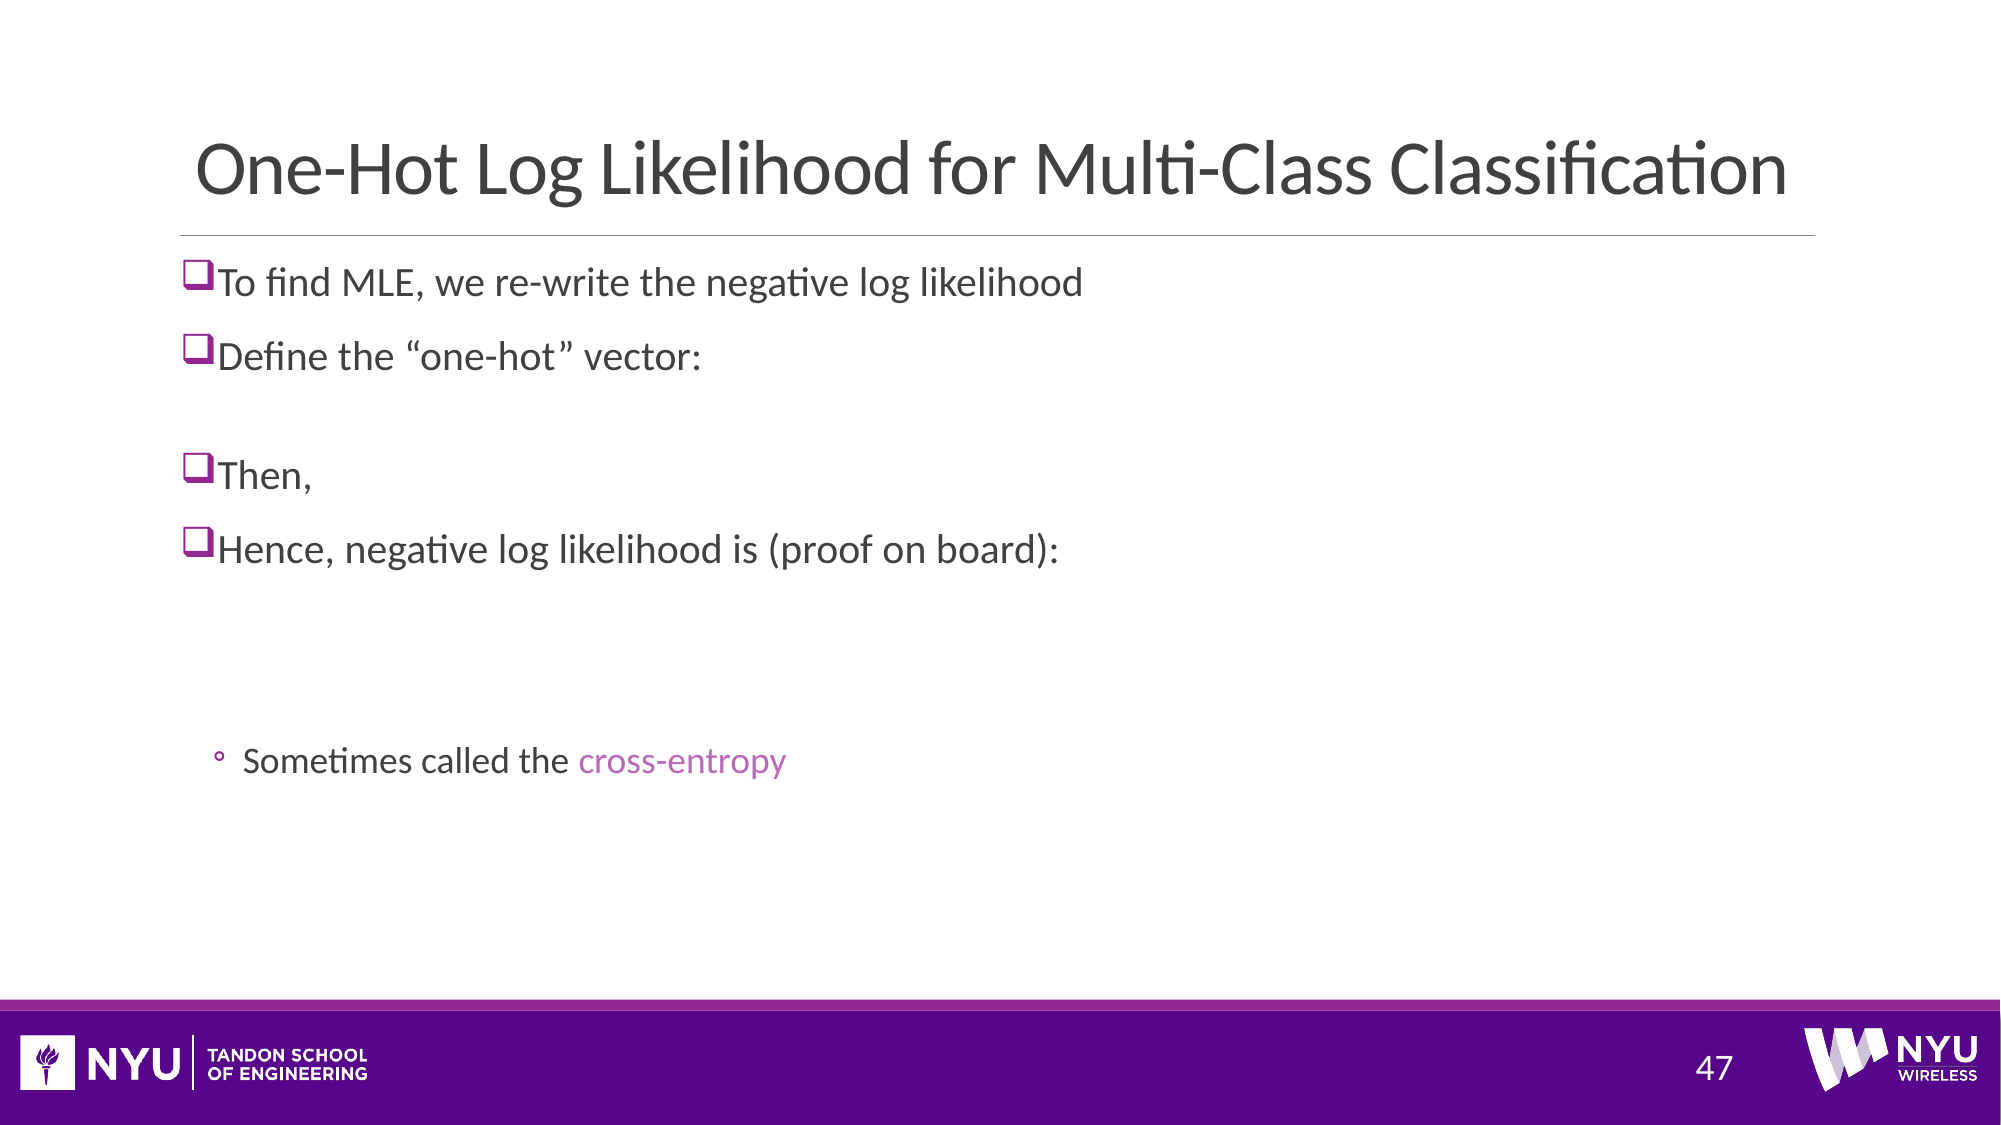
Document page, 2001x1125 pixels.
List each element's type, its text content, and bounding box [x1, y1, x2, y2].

title One-Hot Log Likelihood for Multi-Class Classification [180, 47, 1830, 218]
slide_number 47 [1533, 1035, 1749, 1096]
